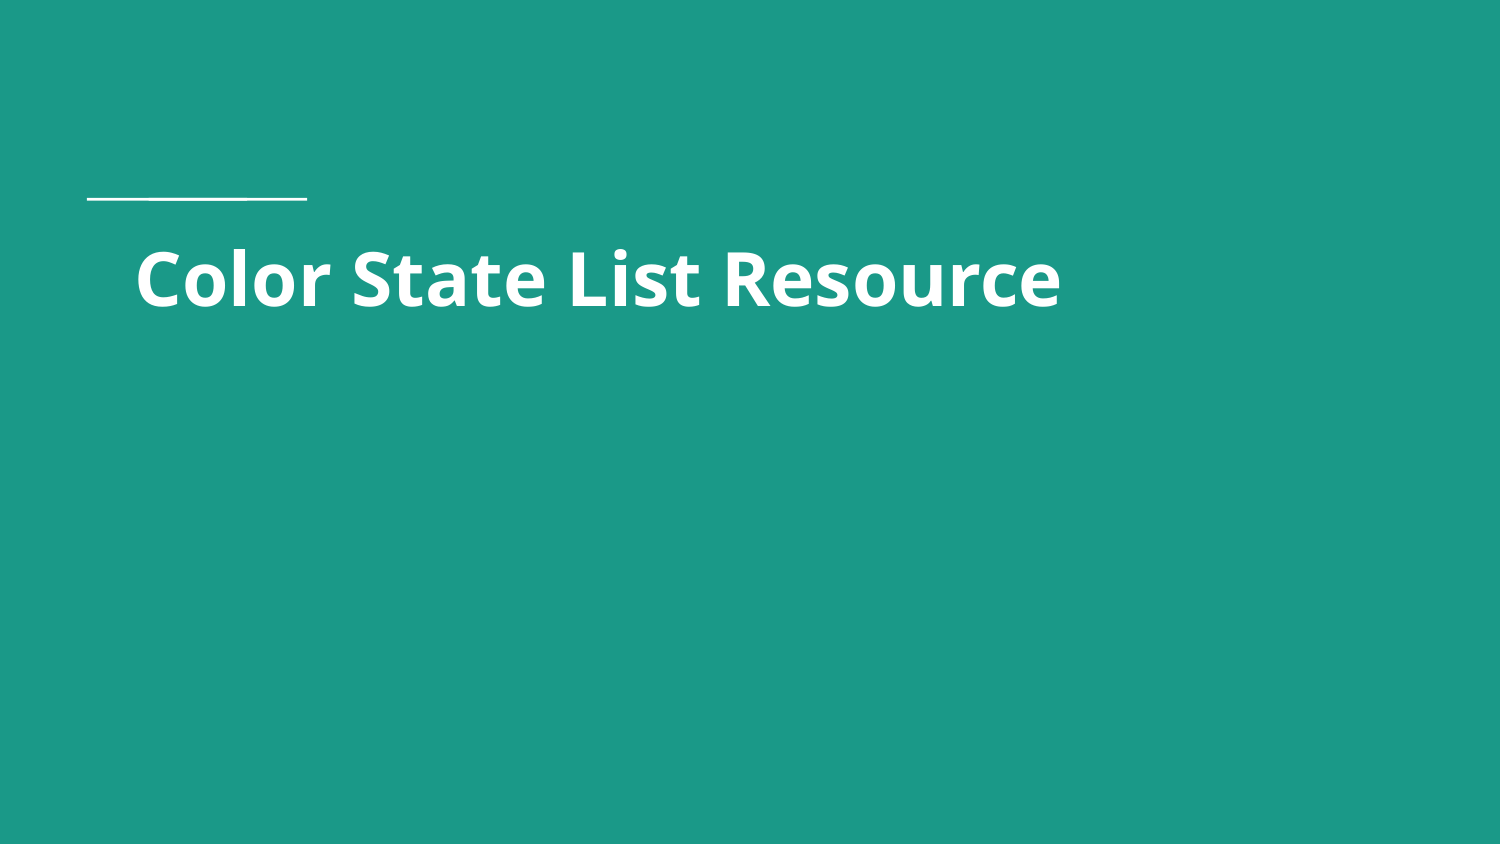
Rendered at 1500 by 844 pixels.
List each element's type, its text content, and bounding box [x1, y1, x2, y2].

title Color State List Resource [119, 216, 1381, 466]
